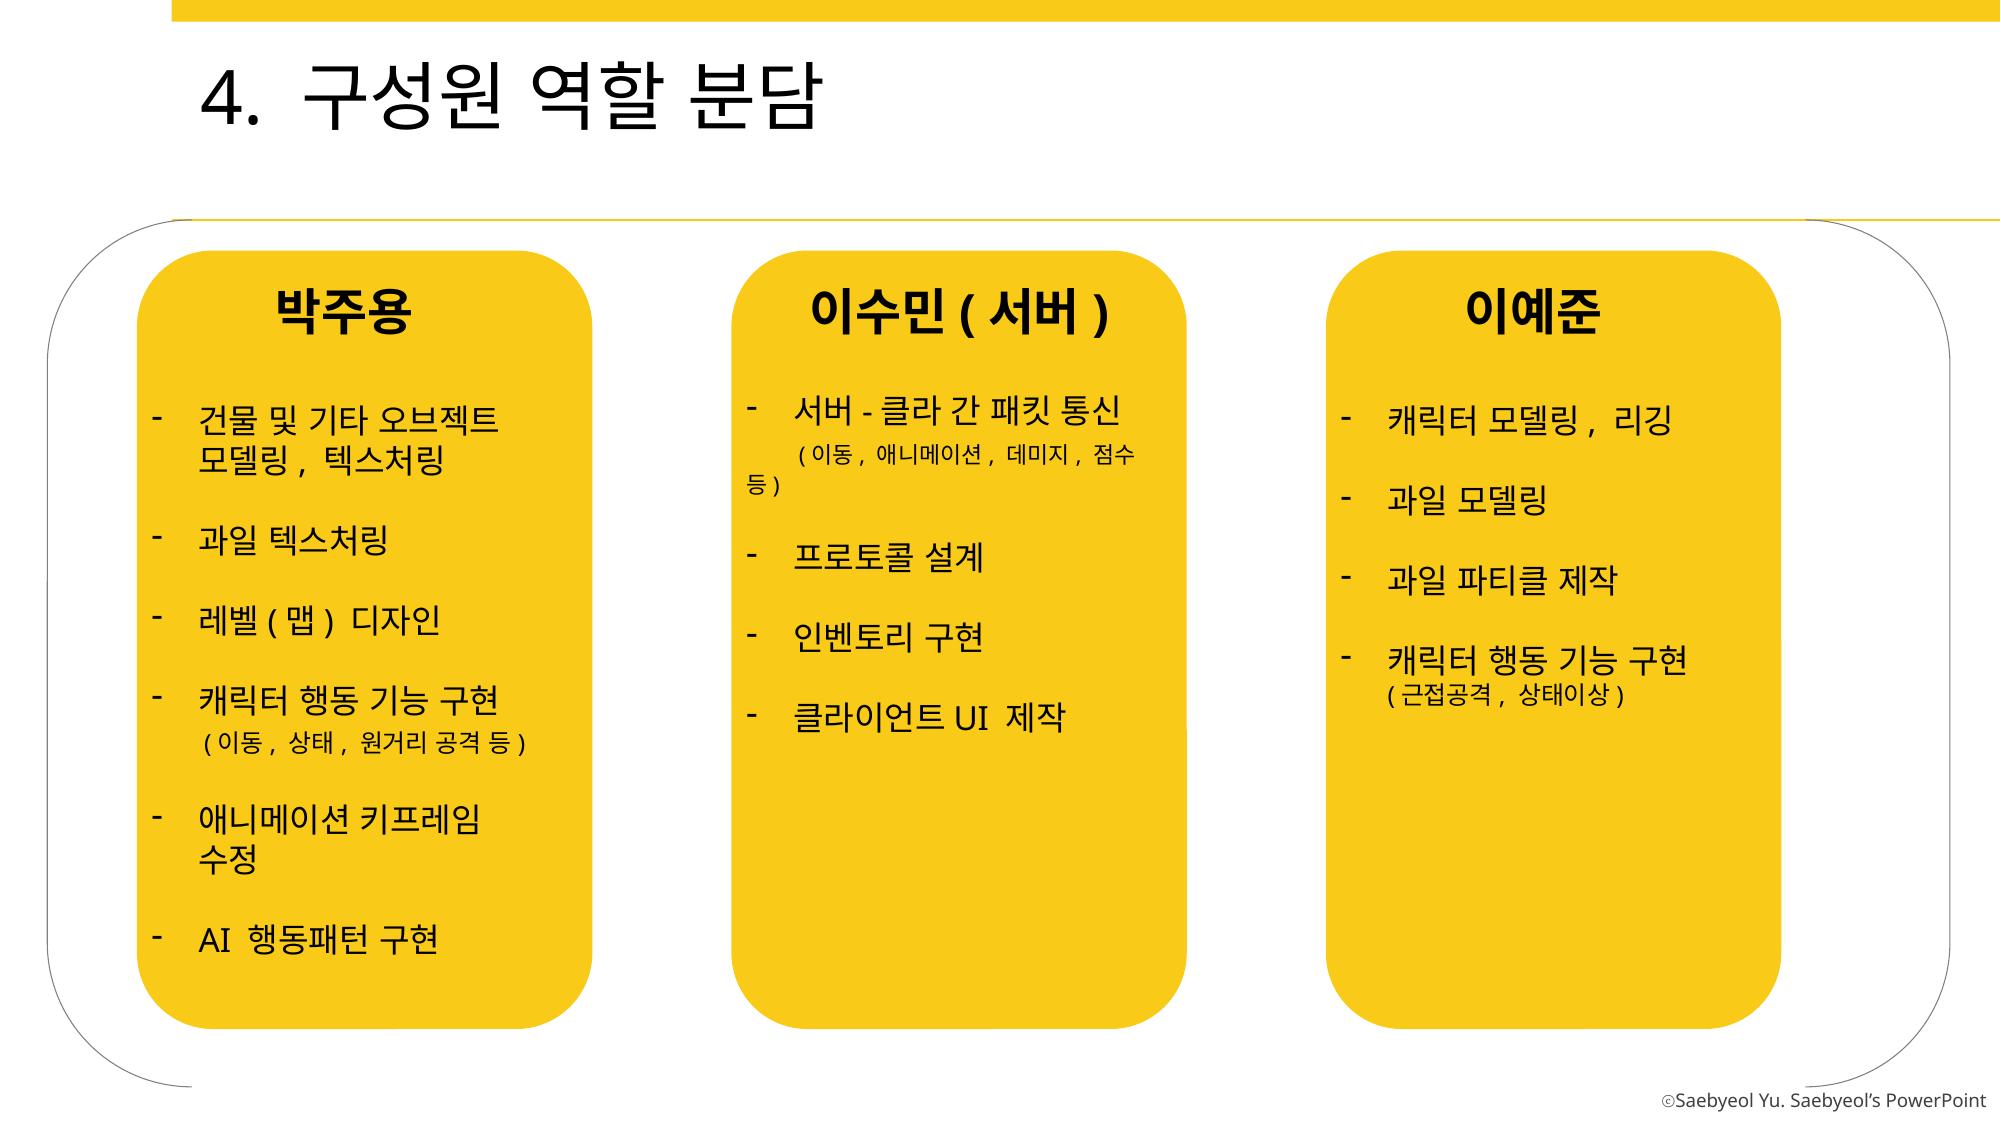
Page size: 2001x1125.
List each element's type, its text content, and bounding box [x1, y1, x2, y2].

text_box [46, 220, 1951, 1088]
text_box 박주용 건물 및 기타 오브젝트 모델링, 텍스처링 과일 텍스처링 레벨(맵) 디자인 캐릭터 행동 기능 구현 (이동, 상태, 원거리 공격 등) 애니메이션 키프레임 수정 AI 행동패턴 구현 [136, 272, 552, 1087]
text_box [171, 0, 2000, 23]
text_box 이수민(서버) 서버-클라 간 패킷 통신 (이동, 애니메이션, 데미지, 점수 등) 프로토콜 설계 인벤토리 구현 클라이언트UI 제작 [731, 272, 1187, 745]
text_box 이예준 캐릭터 모델링, 리깅 과일 모델링 과일 파티클 제작 캐릭터 행동 기능 구현(근접공격, 상태이상) [1325, 273, 1741, 797]
text_box 4. 구성원 역할 분담 [185, 42, 842, 147]
